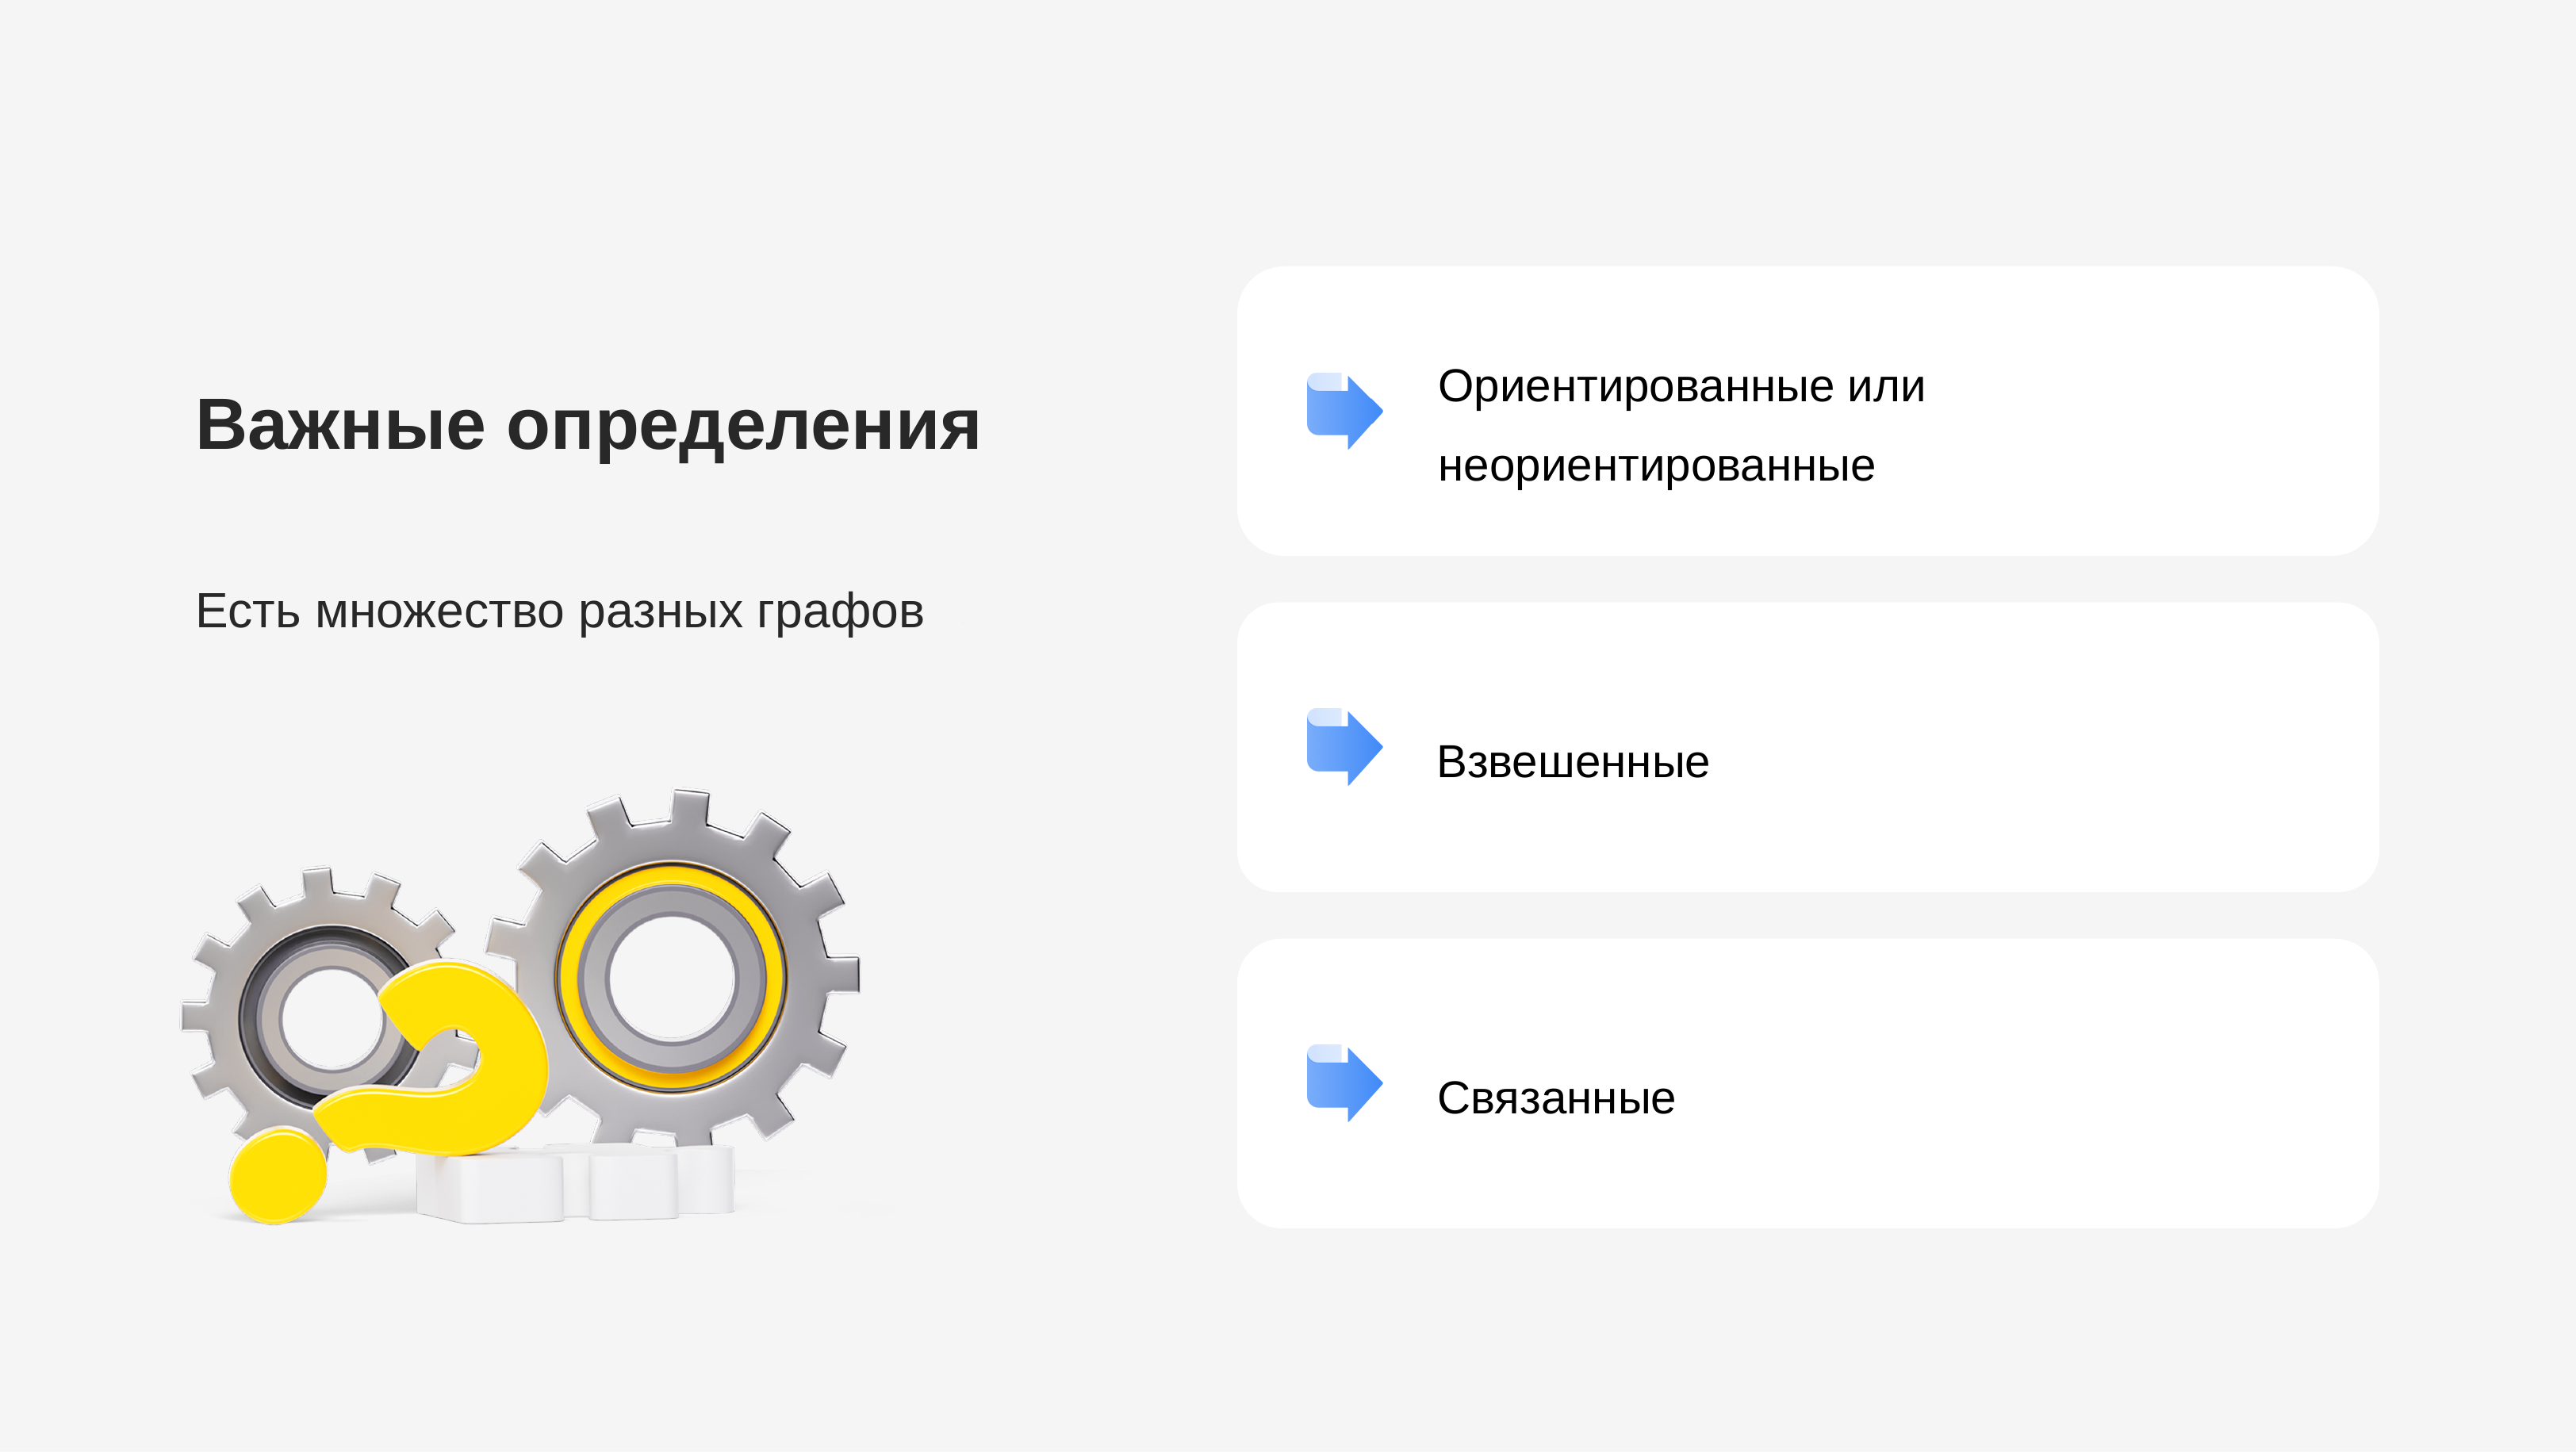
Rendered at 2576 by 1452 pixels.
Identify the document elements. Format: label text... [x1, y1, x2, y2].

text_box Связанные [1236, 938, 2379, 1228]
picture [1307, 1044, 1383, 1122]
picture [1307, 372, 1383, 450]
text_box Ориентированные или неориентированные [1236, 266, 2379, 557]
picture [1307, 708, 1383, 787]
text_box Есть множество разных графов [195, 548, 1133, 644]
text_box Взвешенные [1236, 602, 2379, 893]
text_box Важные определения [195, 314, 1105, 465]
picture [0, 623, 1056, 1341]
